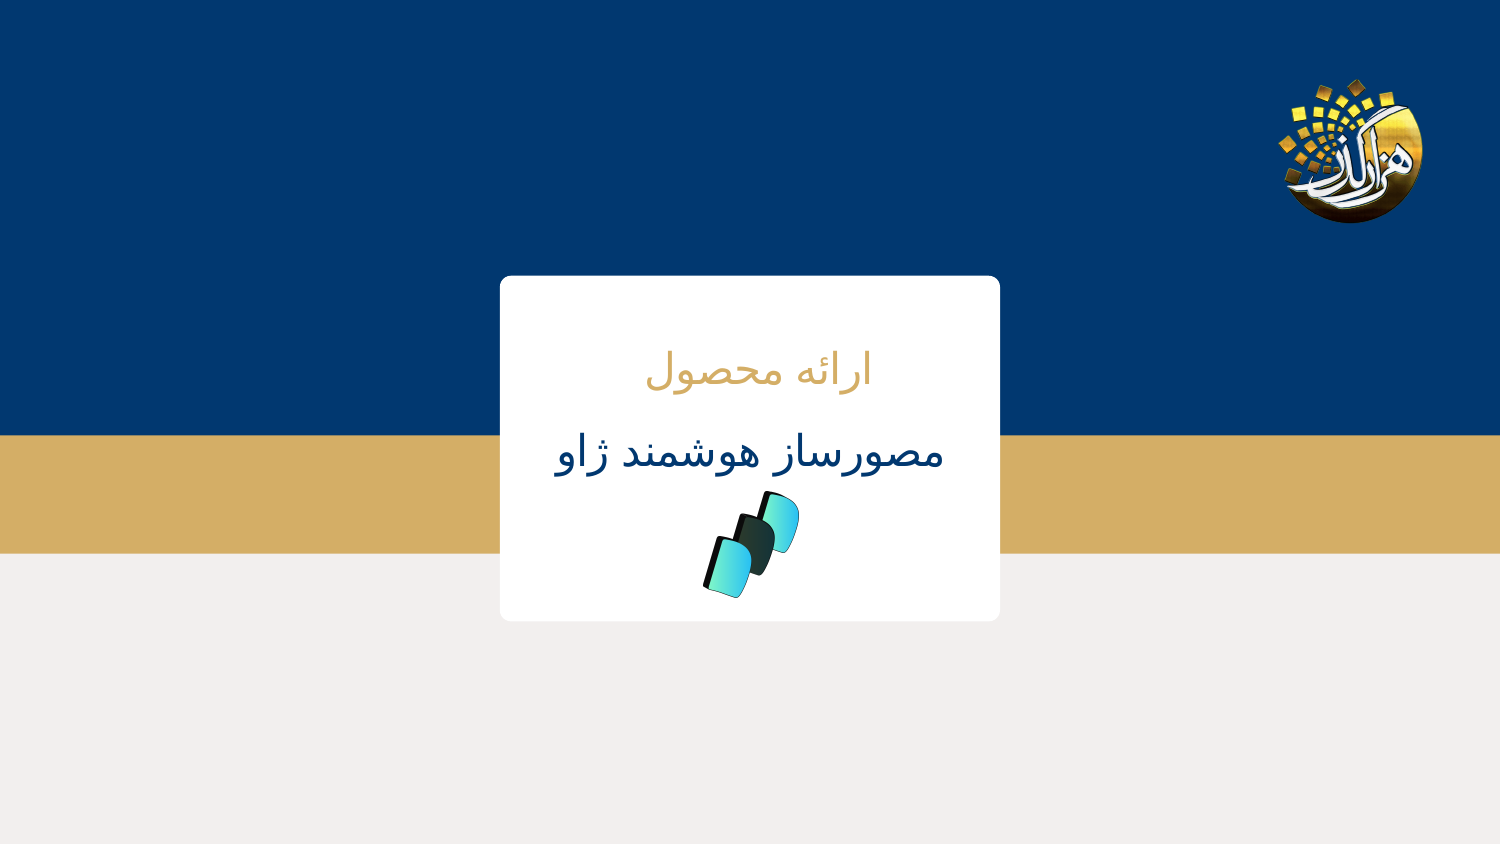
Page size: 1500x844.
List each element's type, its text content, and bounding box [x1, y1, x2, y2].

picture [1277, 77, 1423, 224]
text_box [0, 0, 1500, 435]
picture [703, 491, 799, 598]
text_box مصورساز هوشمند ژاو [555, 421, 946, 476]
text_box [0, 435, 499, 554]
text_box [499, 275, 1001, 622]
text_box ارائه محصول [644, 339, 874, 394]
text_box [1001, 435, 1500, 554]
